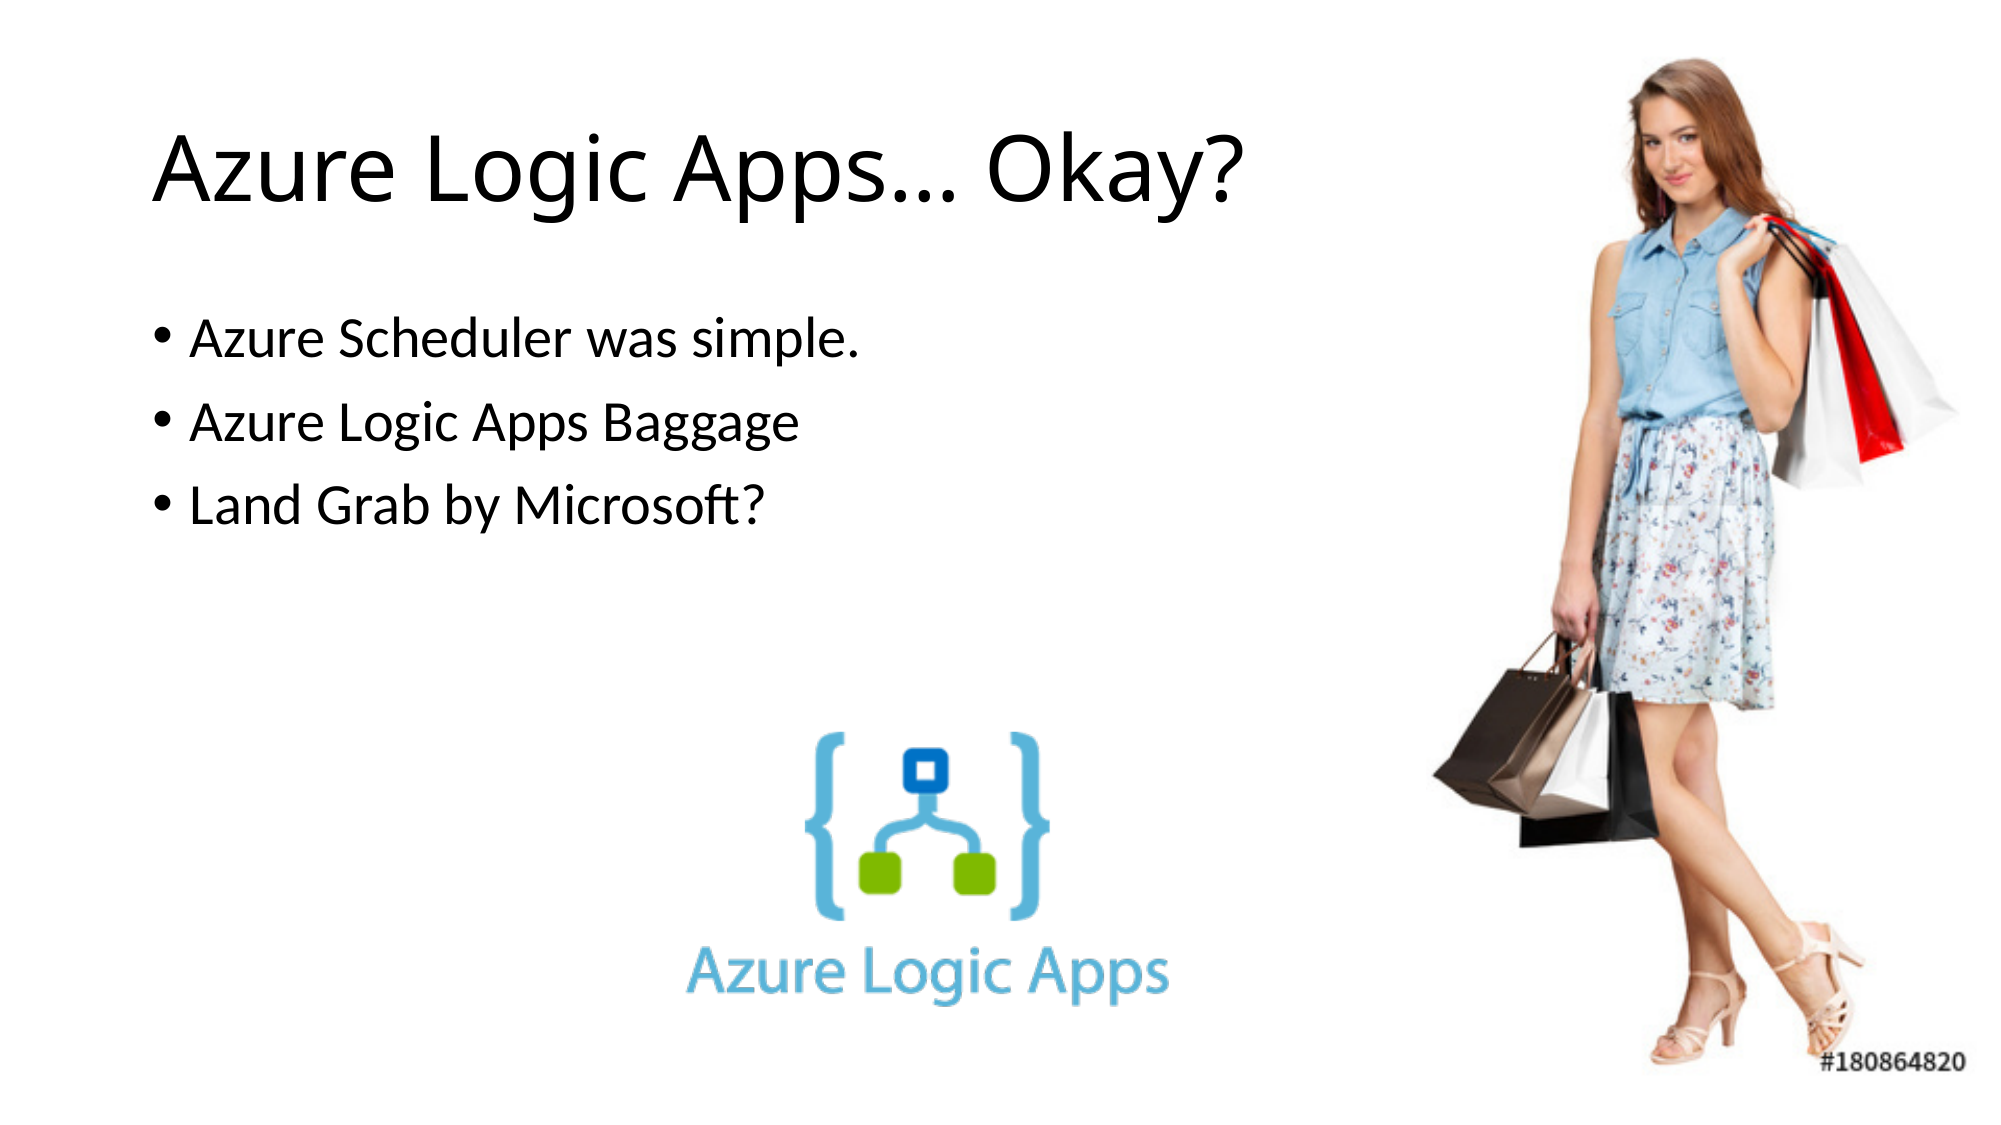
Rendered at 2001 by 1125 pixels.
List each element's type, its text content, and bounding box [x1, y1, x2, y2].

picture [604, 716, 1237, 1033]
title Azure Logic Apps… Okay? [137, 63, 1426, 281]
list Azure Scheduler was simple. Azure Logic Apps Baggage Land Grab by Microsoft? [137, 299, 1324, 1014]
picture [1426, 41, 1979, 1084]
